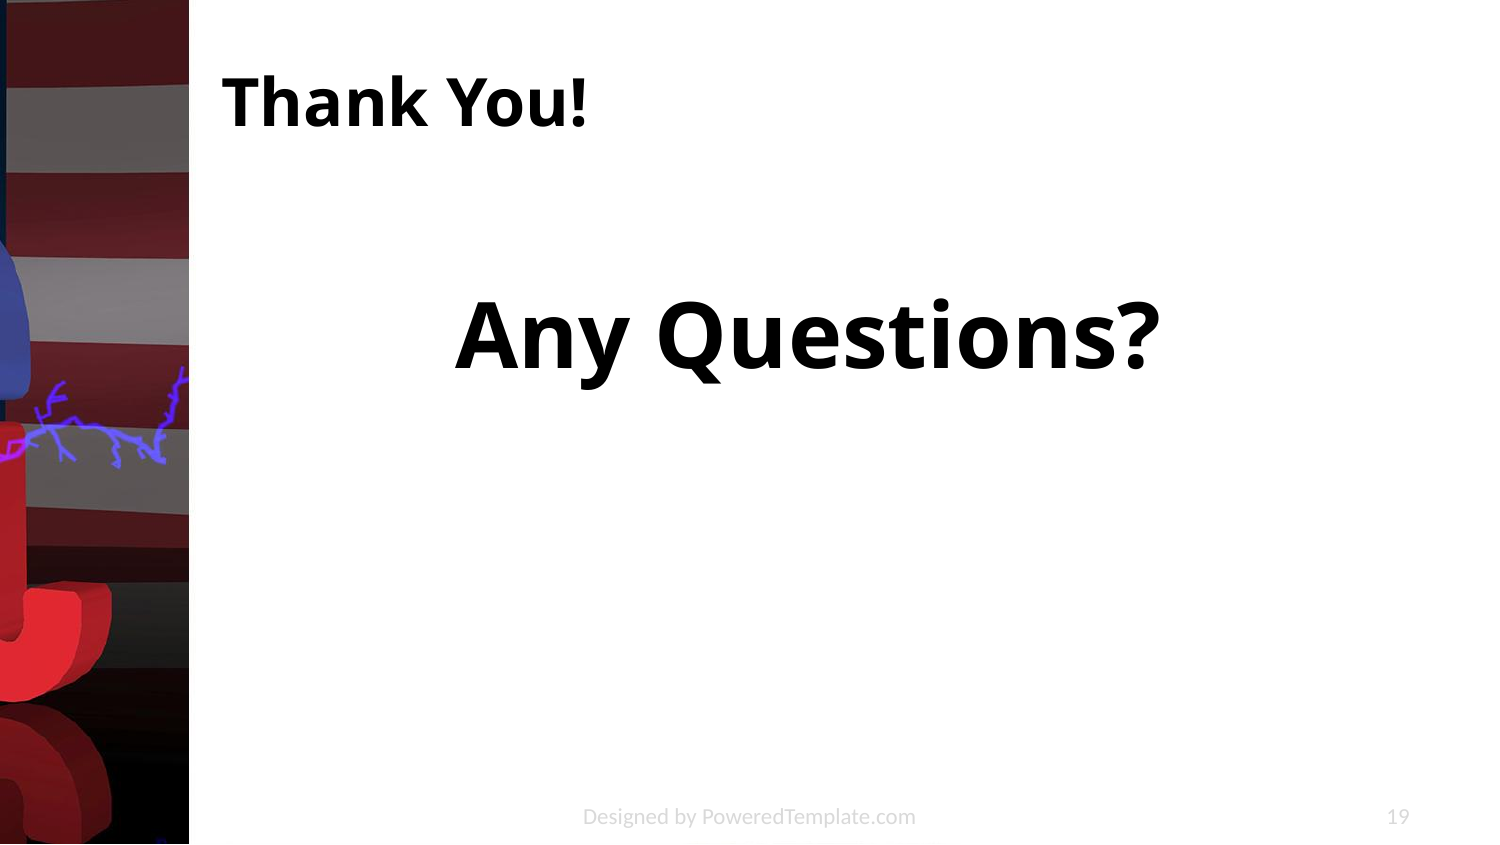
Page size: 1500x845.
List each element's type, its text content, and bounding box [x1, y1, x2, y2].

text_box Designed by PoweredTemplate.com [512, 794, 988, 828]
title Thank You! [206, 55, 1436, 143]
list Any Questions? [174, 269, 1468, 844]
picture [0, 0, 1500, 844]
